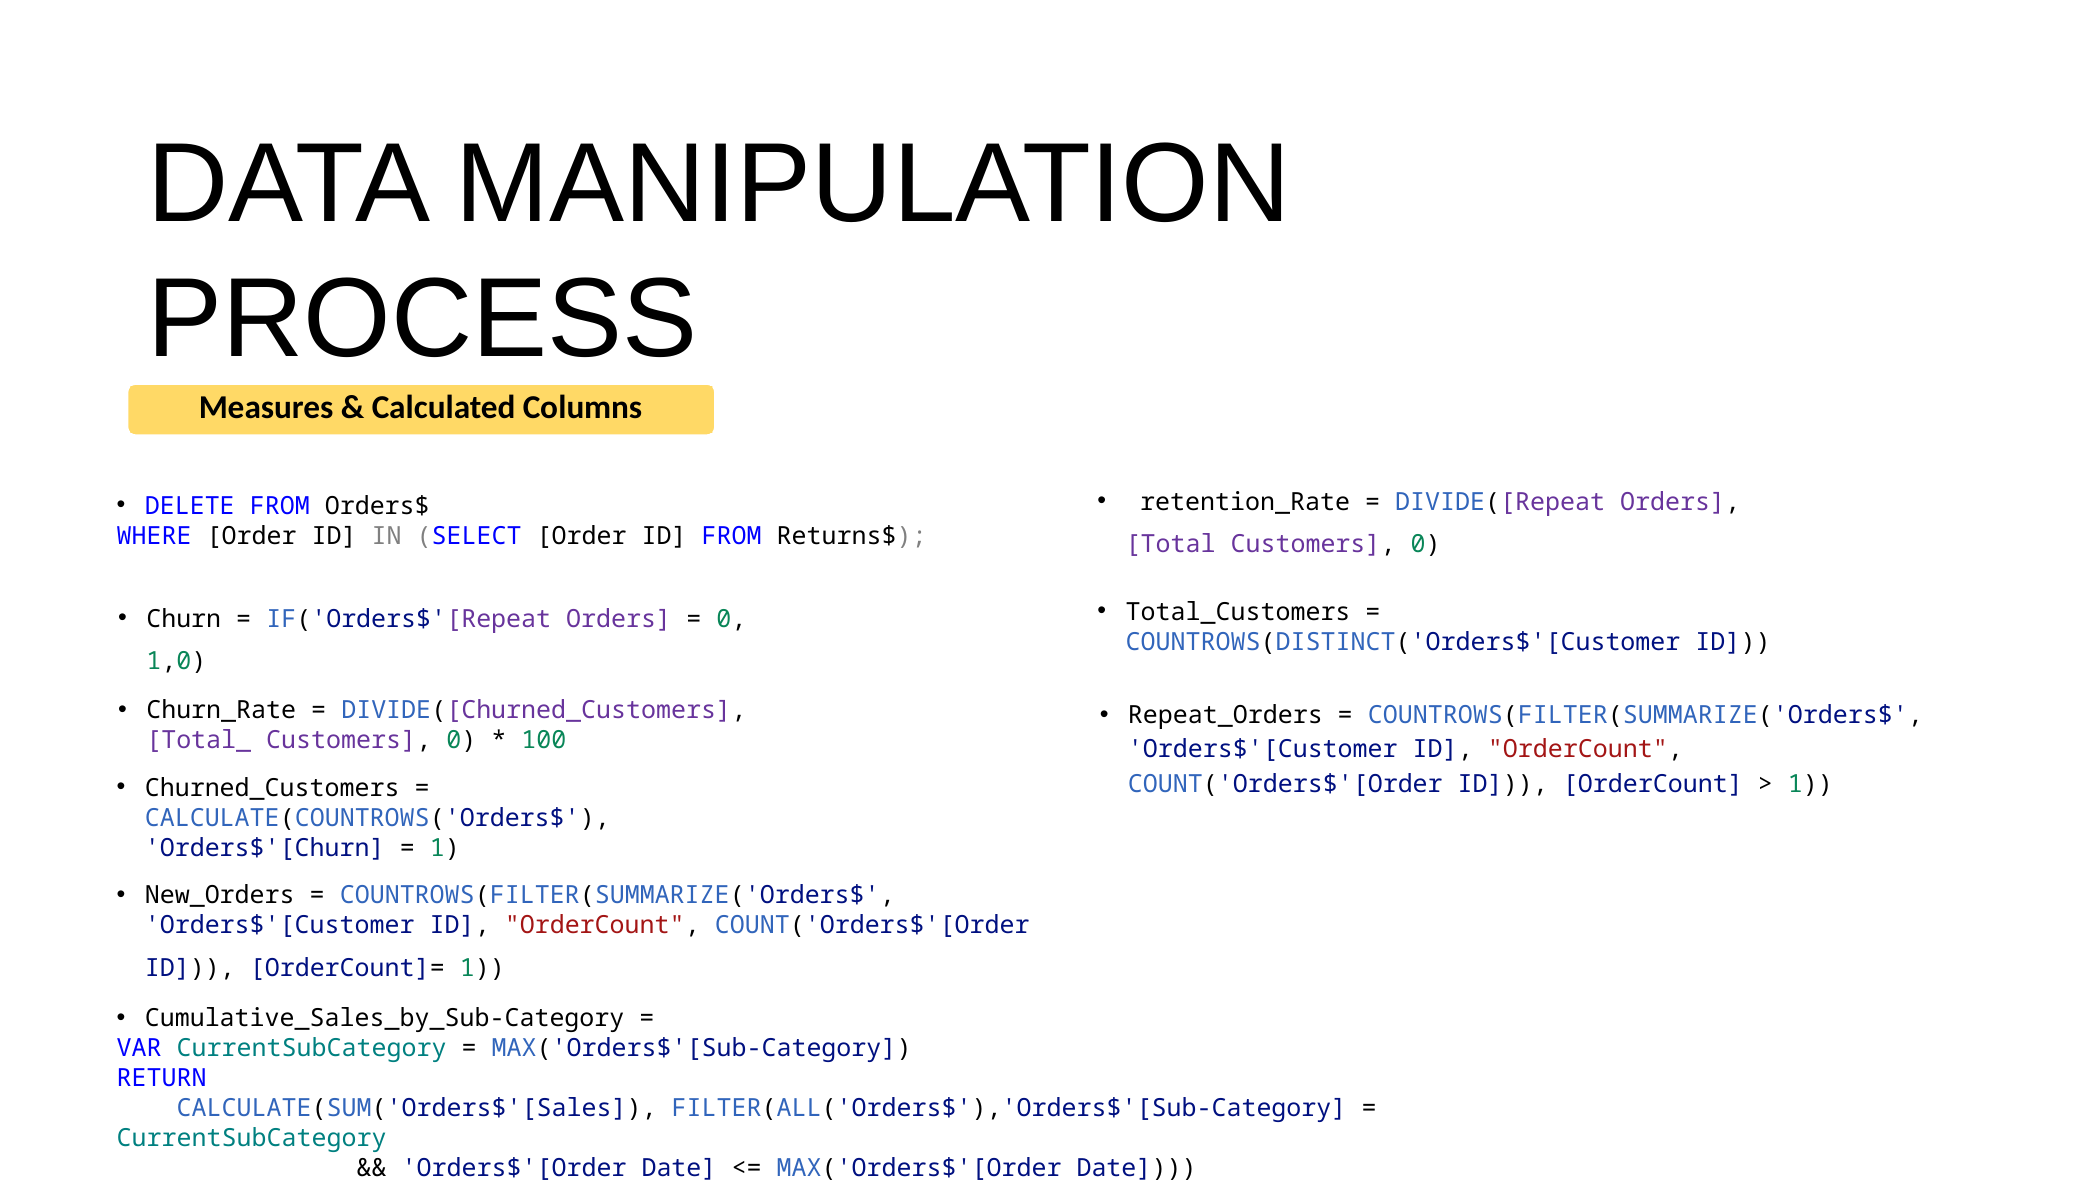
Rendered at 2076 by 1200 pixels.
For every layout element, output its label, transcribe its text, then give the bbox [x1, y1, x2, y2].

text_box Aretention_Rate = DIVIDE([Repeat Orders], [Total Customers], 0)Order Value (AOV) [1097, 483, 1796, 561]
text_box Churn = IF('Orders$'[Repeat Orders] = 0, 1,0)Order Value (AOV) [118, 599, 817, 677]
text_box Churned_Customers = CALCULATE(COUNTROWS('Orders$'), 'Orders$'[Churn] = 1) [116, 769, 836, 861]
text_box Total_Customers = COUNTROWS(DISTINCT('Orders$'[Customer ID])) [1097, 592, 1916, 655]
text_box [126, 383, 716, 436]
text_box Churn_Rate = DIVIDE([Churned_Customers], [Total_ Customers], 0) * 100 [118, 691, 817, 754]
title DATA MANIPULATION PROCESS [145, 106, 1529, 379]
text_box Repeat_Orders = COUNTROWS(FILTER(SUMMARIZE('Orders$', 'Orders$'[Customer ID], "OrderCount", COUNT('Orders$'[Order ID])), [OrderCount] > 1)) [1097, 692, 1957, 797]
text_box Cumulative_Sales_by_Sub-Category = VAR CurrentSubCategory = MAX('Orders$'[Sub-Category]) RETURN CALCULATE(SUM('Orders$'[Sales]), FILTER(ALL('Orders$'),'Orders$'[Sub-Category] = CurrentSubCategory && 'Orders$'[Order Date] <= MAX('Orders$'[Order Date]))) [116, 999, 1662, 1182]
text_box New_Orders = COUNTROWS(FILTER(SUMMARIZE('Orders$', 'Orders$'[Customer ID], "OrderCount", COUNT('Orders$'[Order ID])), [OrderCount]= 1))Order Value (AOV) [116, 876, 1122, 984]
text_box DELETE FROM Orders$ WHERE [Order ID] IN (SELECT [Order ID] FROM Returns$); [116, 487, 935, 550]
